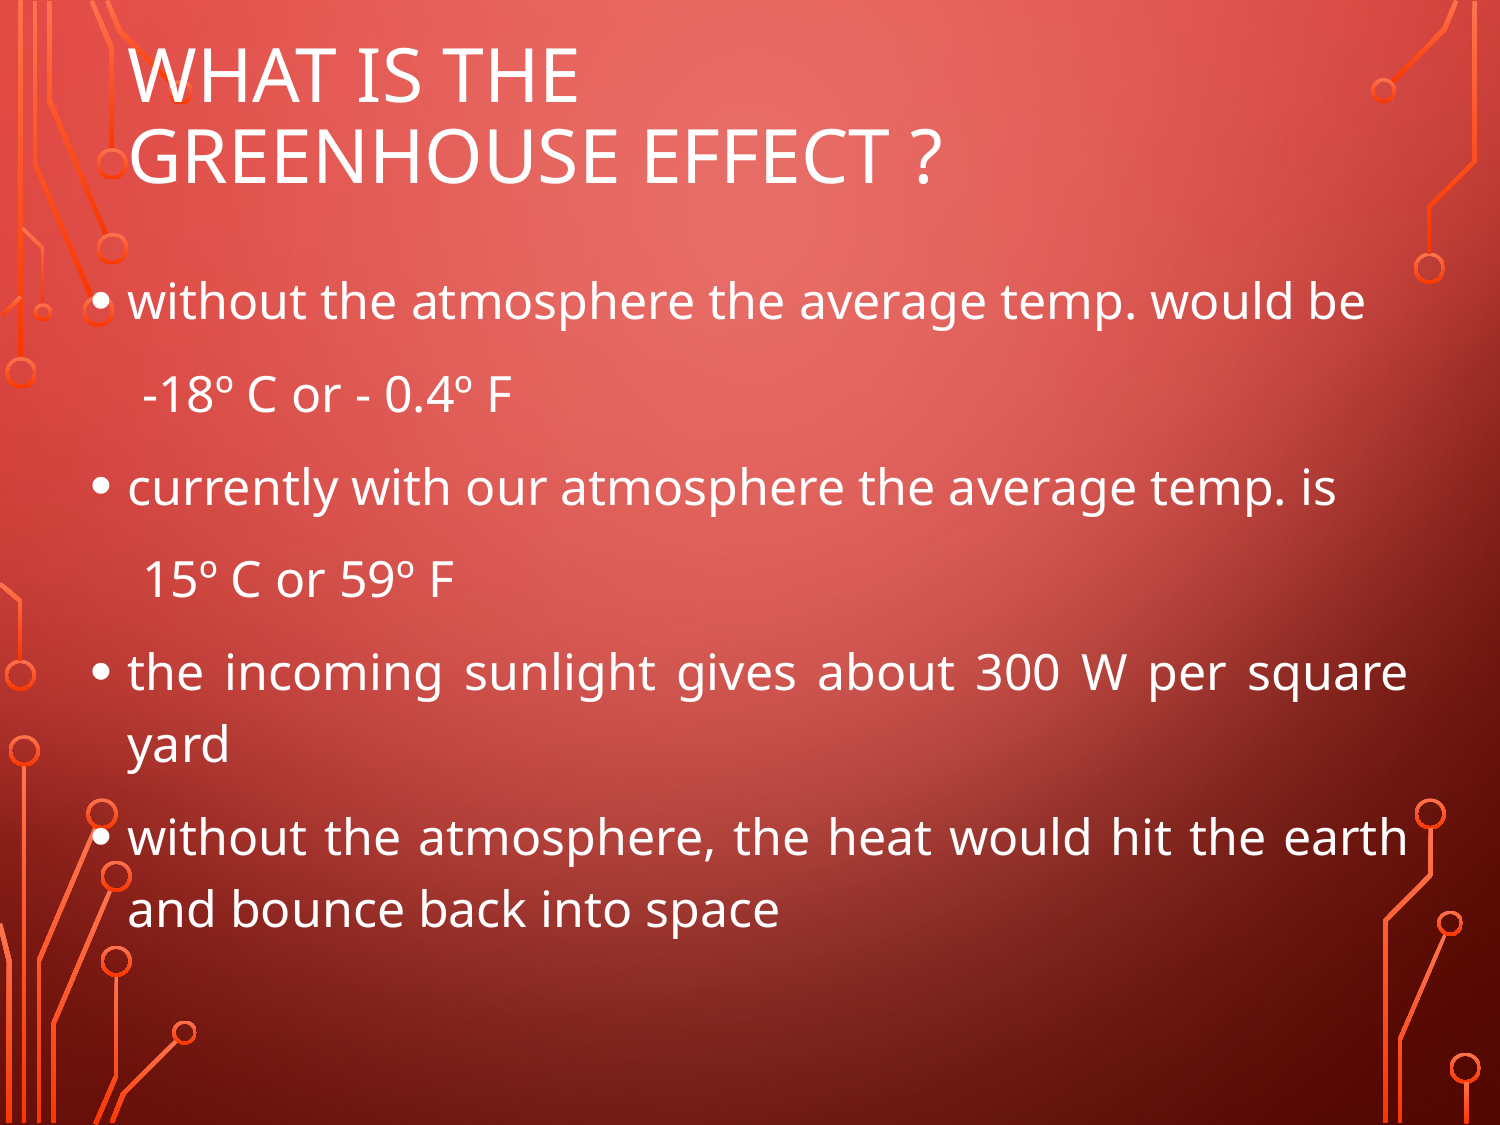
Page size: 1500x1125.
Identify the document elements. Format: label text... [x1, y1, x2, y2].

title What is the Greenhouse Effect ? [112, 24, 1388, 213]
list without the atmosphere the average temp. would be -18º C or - 0.4º F currently with our atmosphere the average temp. is 15º C or 59º F the incoming sunlight gives about 300 W per square yard without the atmosphere, the heat would hit the earth and bounce back into space [75, 249, 1425, 1025]
